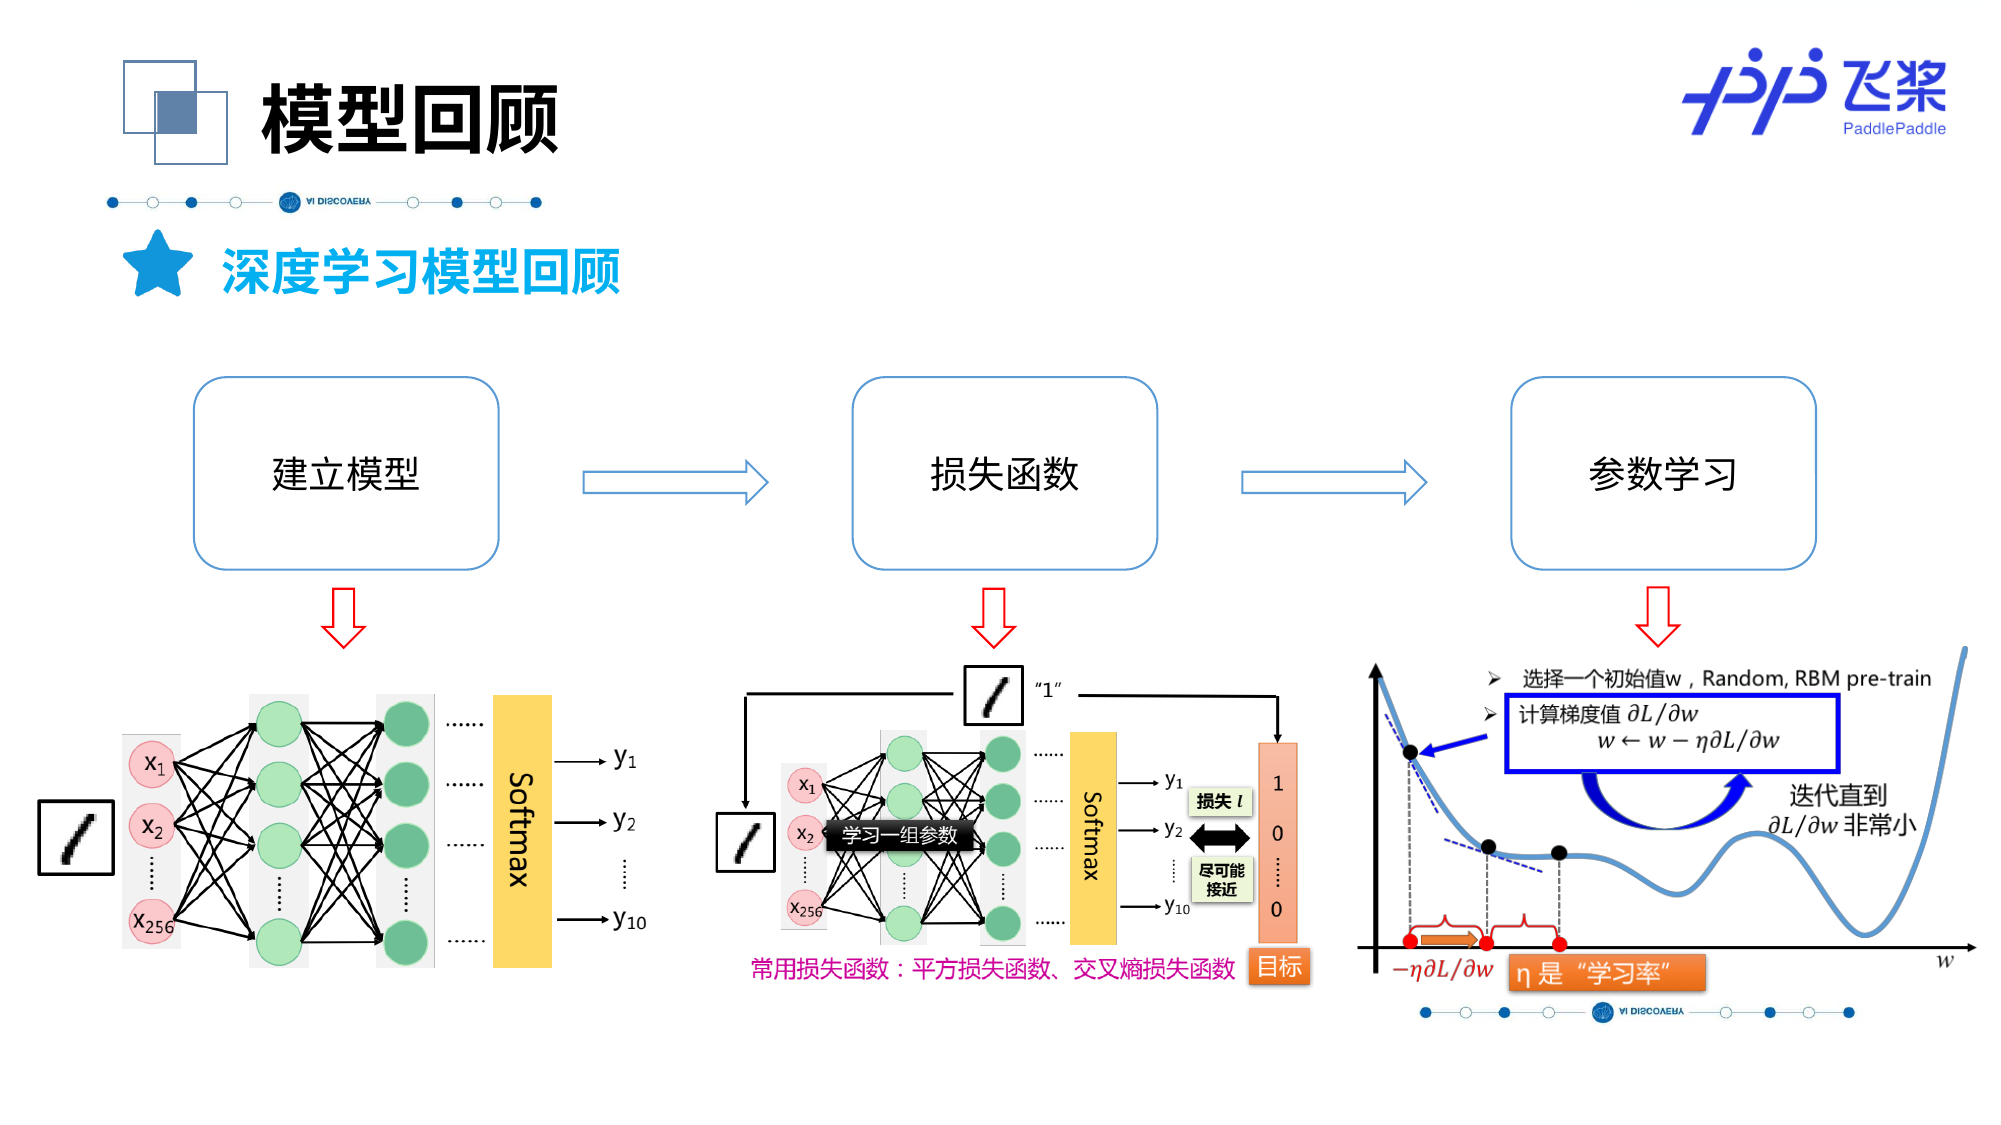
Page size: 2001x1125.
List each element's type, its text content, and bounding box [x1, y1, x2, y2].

text_box [1634, 586, 1682, 646]
picture [715, 665, 1319, 998]
text_box [320, 587, 368, 650]
picture [1357, 646, 1987, 1059]
text_box 建立模型 [192, 376, 500, 571]
text_box 参数学习 [1510, 376, 1818, 571]
text_box 损失函数 [851, 376, 1159, 571]
picture [37, 693, 670, 968]
picture [1635, 0, 1988, 173]
text_box [582, 458, 770, 507]
text_box 模型回顾 [245, 65, 886, 171]
picture [95, 180, 550, 304]
text_box 深度学习模型回顾 [206, 218, 784, 308]
text_box [1241, 458, 1428, 507]
text_box [970, 587, 1018, 650]
